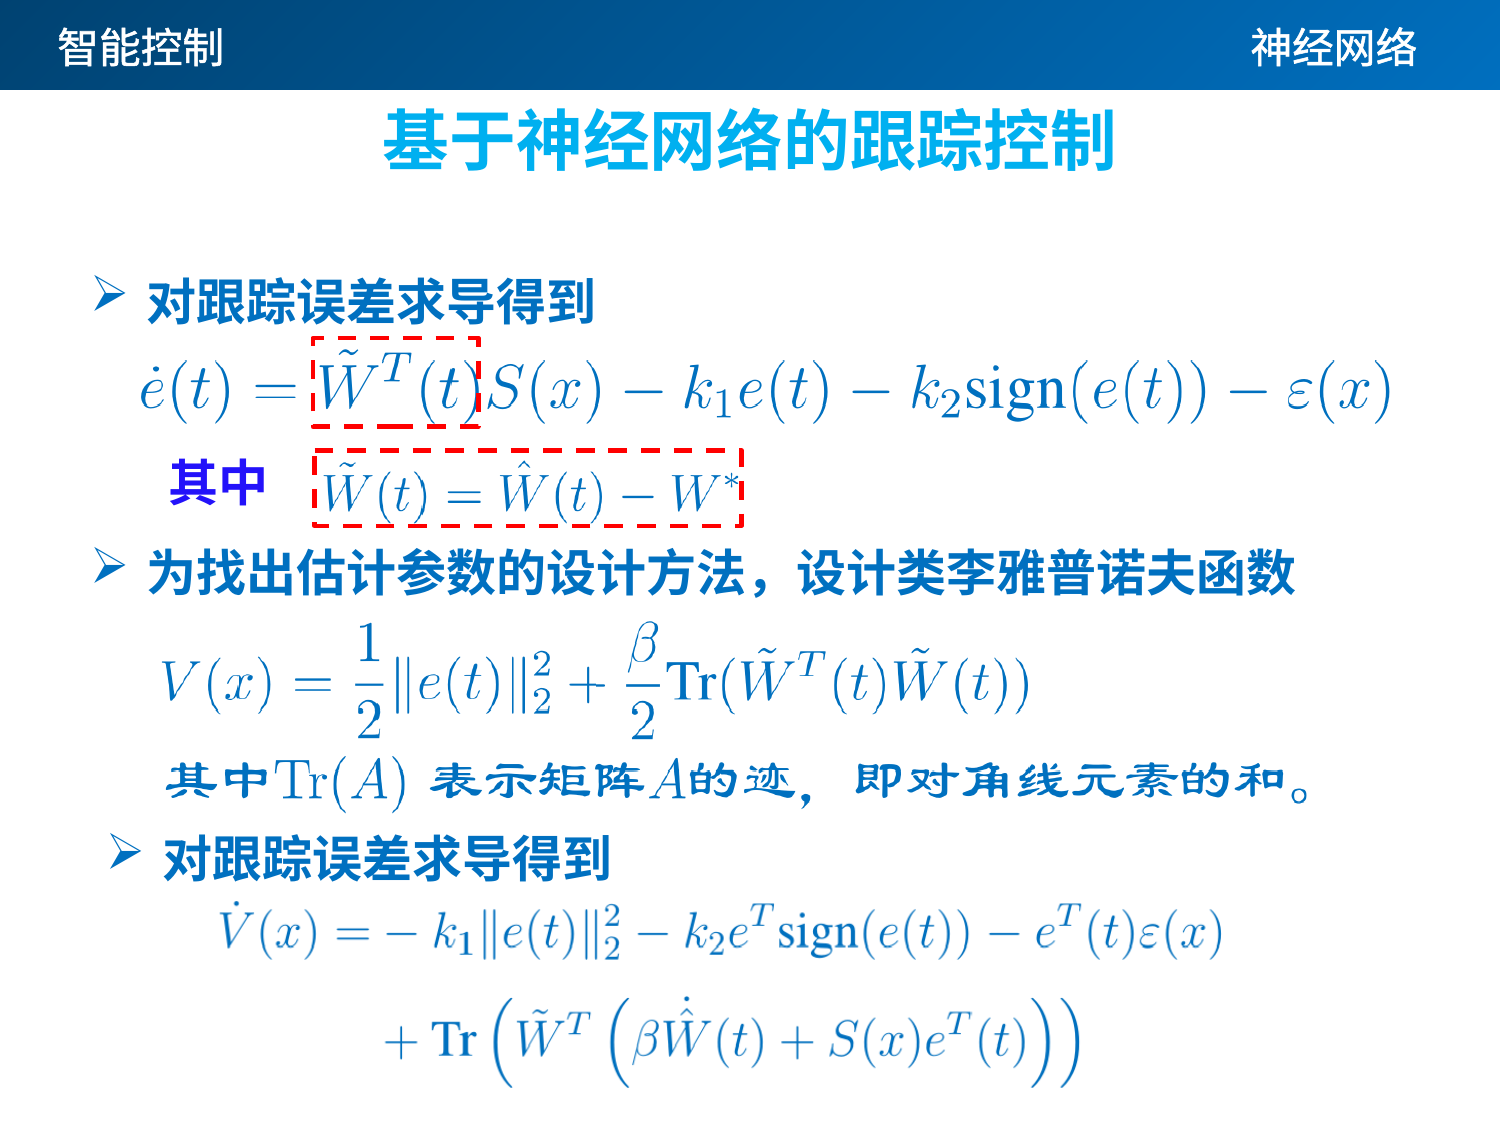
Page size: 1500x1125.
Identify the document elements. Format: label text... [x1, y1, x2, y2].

picture [214, 897, 1223, 1095]
title 基于神经网络的跟踪控制 [75, 45, 1425, 233]
text_box 对跟踪误差求导得到 [90, 819, 1441, 896]
picture [160, 755, 1318, 816]
text_box 为找出估计参数的设计方法，设计类李雅普诺夫函数 [74, 534, 1425, 610]
picture [156, 609, 1038, 743]
text_box 其中 [153, 444, 284, 520]
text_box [135, 337, 1396, 427]
picture [316, 452, 740, 524]
list 对跟踪误差求导得到 [75, 262, 1425, 339]
